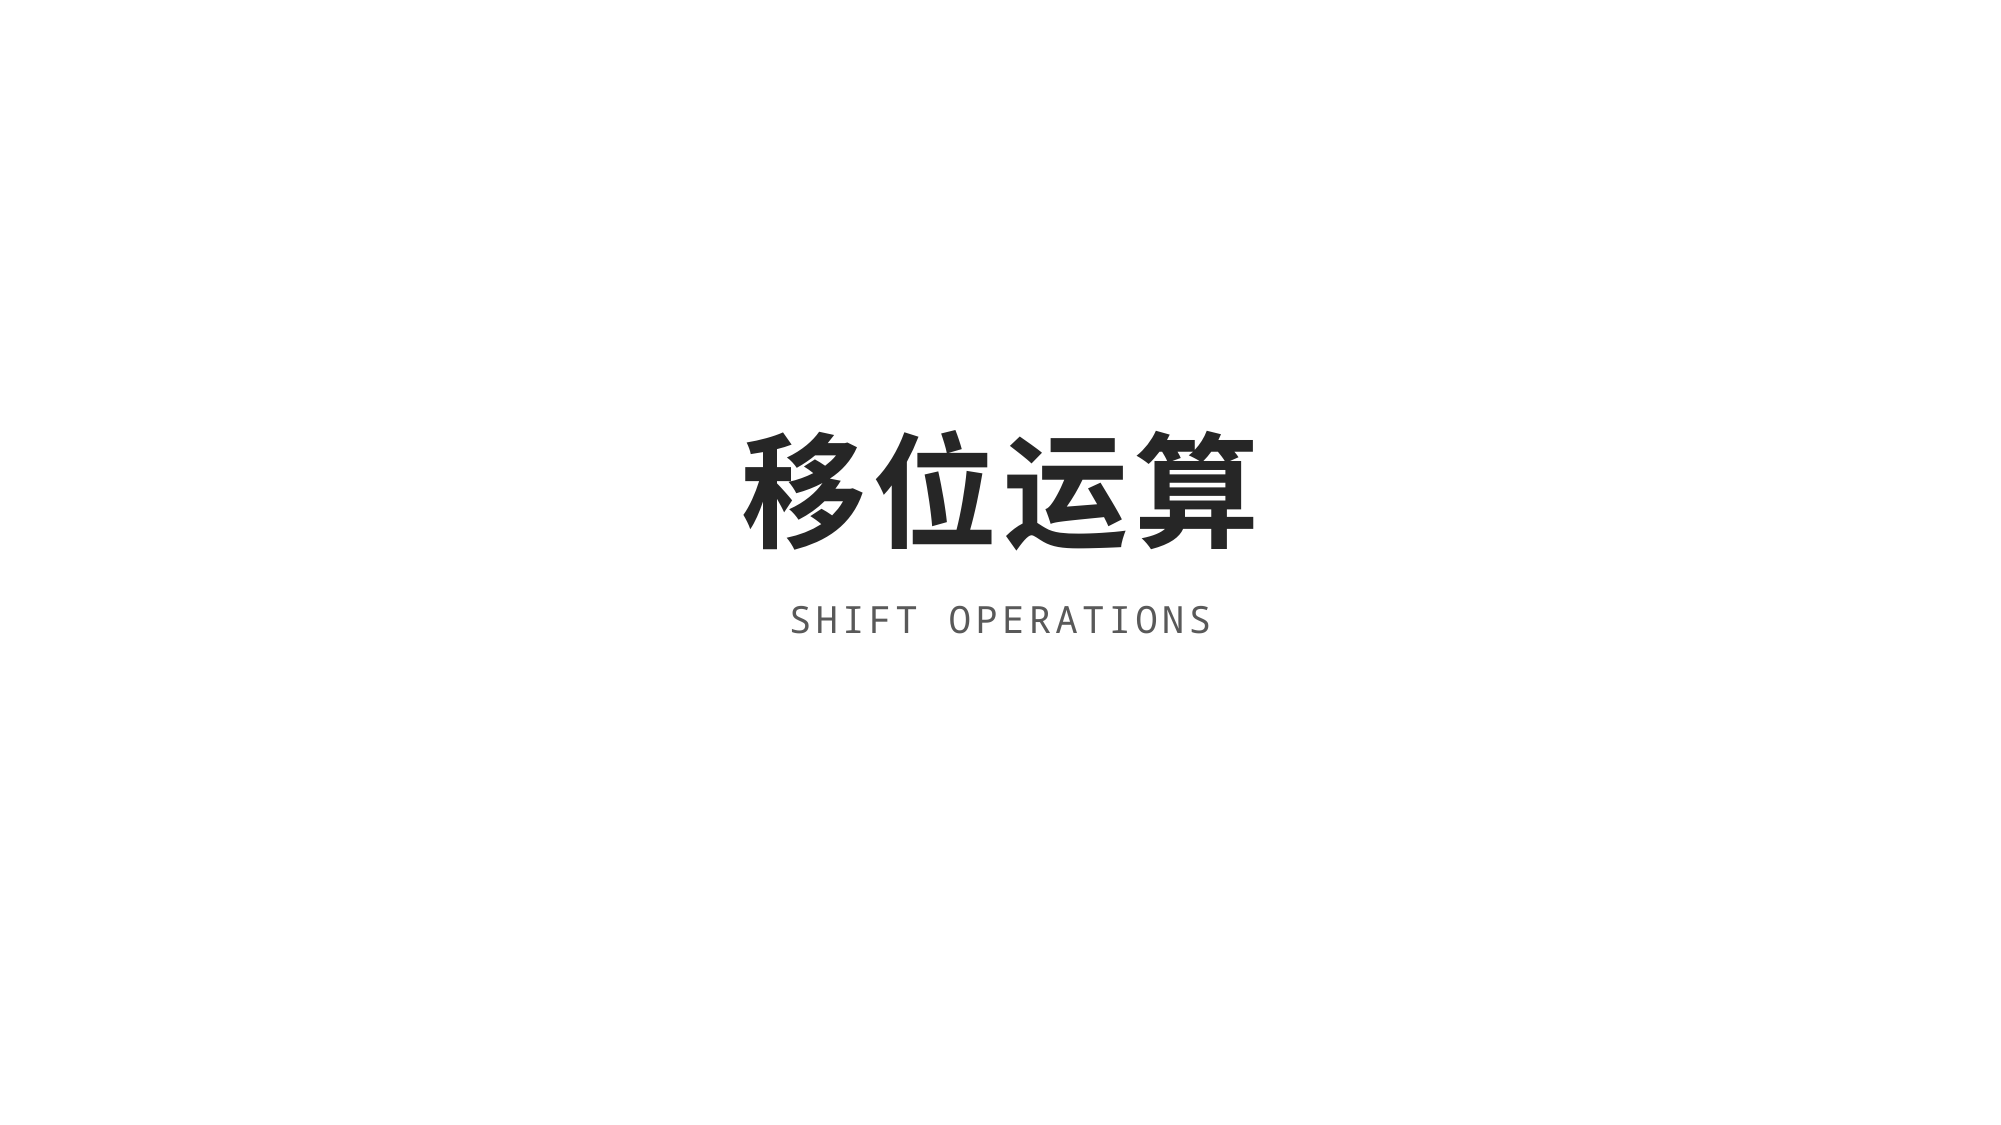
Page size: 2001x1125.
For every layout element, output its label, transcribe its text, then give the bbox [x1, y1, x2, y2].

title 移位运算 [196, 149, 1805, 572]
subtitle SHIFT OPERATIONS [196, 584, 1805, 826]
